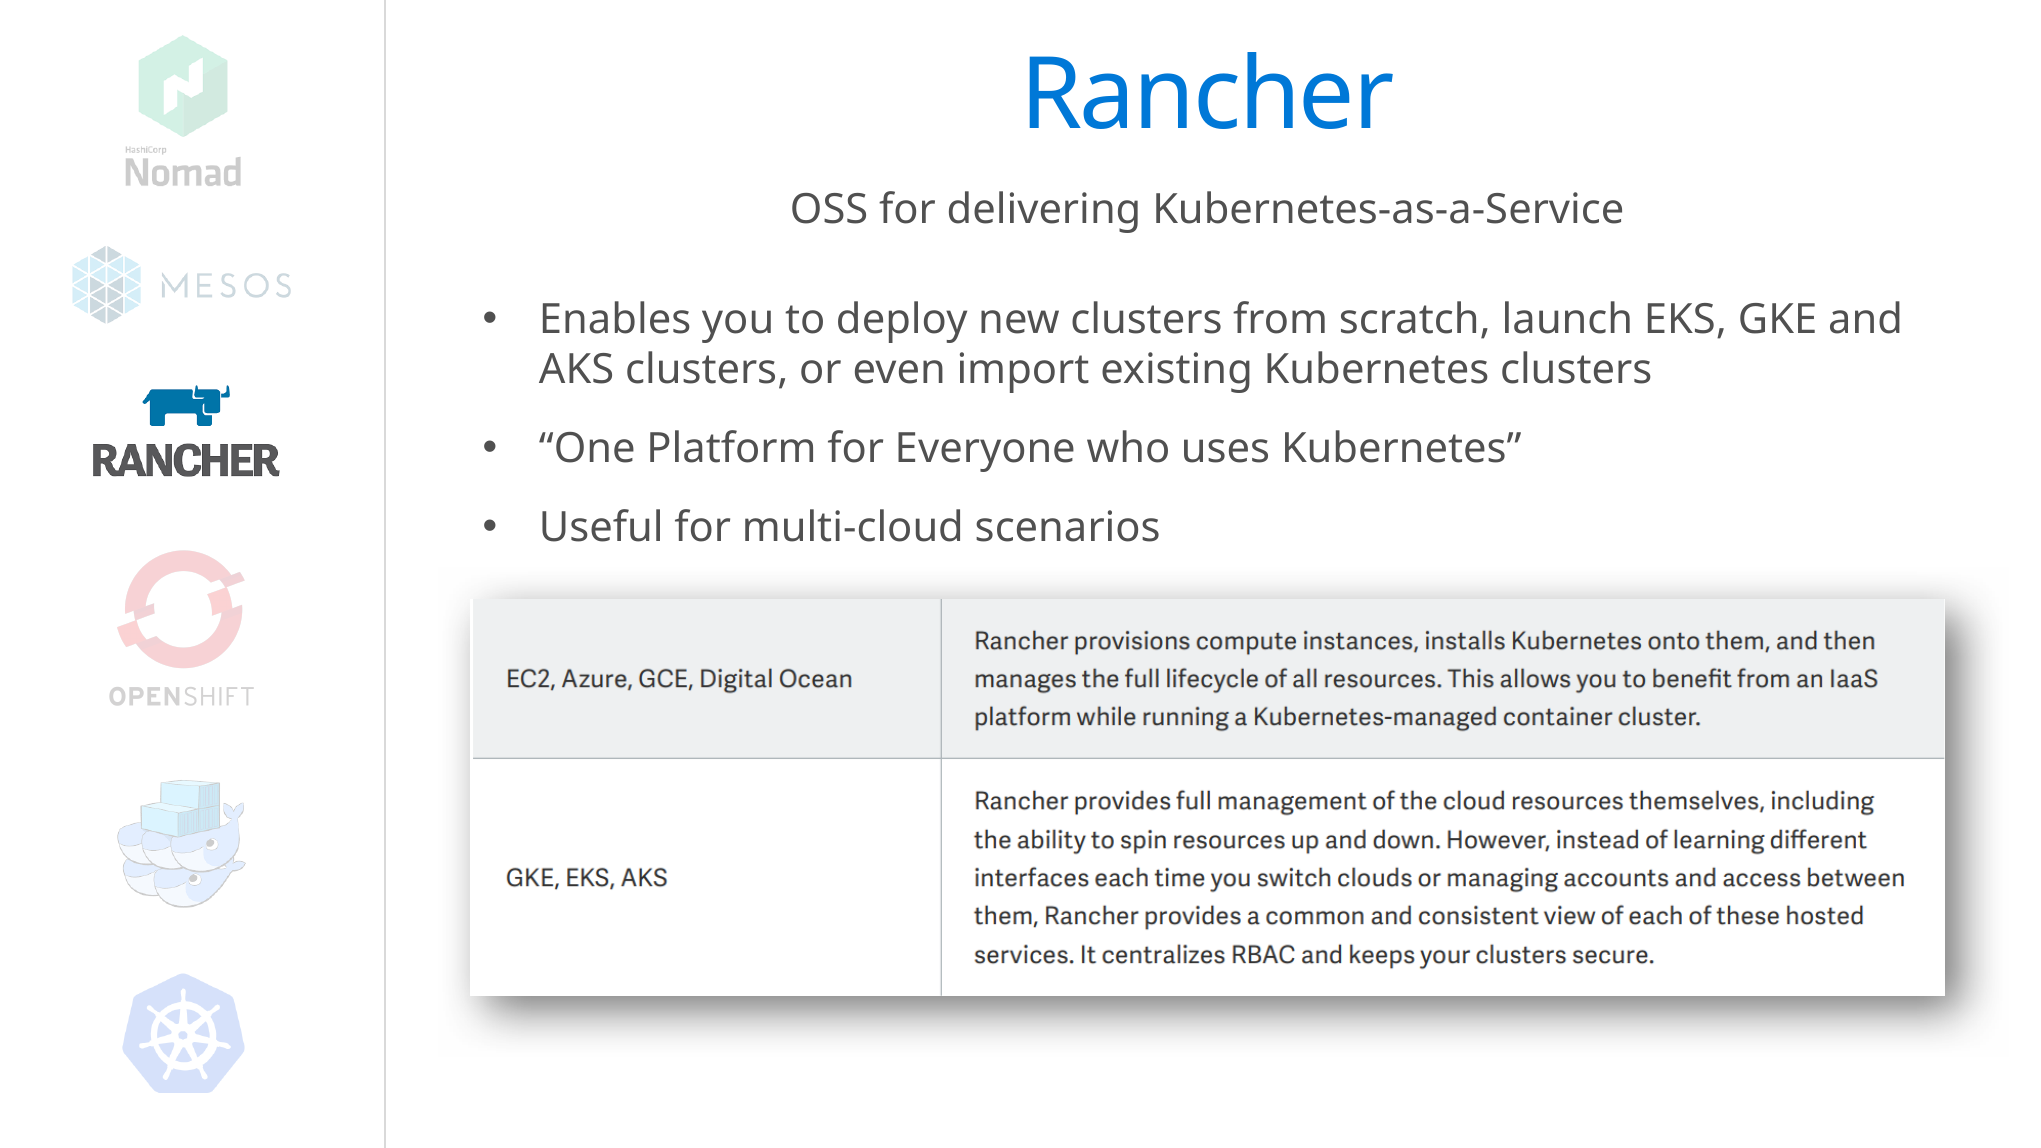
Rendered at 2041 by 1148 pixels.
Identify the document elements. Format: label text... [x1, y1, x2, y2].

picture [470, 599, 1945, 996]
picture [104, 546, 258, 711]
picture [72, 244, 291, 324]
text_box OSS for delivering Kubernetes-as-a-Service [535, 157, 1880, 257]
text_box Rancher [424, 35, 1991, 158]
text_box Enables you to deploy new clusters from scratch, launch EKS, GKE and AKS clusters, or even import existing Kubernetes clusters “One Platform for Everyone who uses Kubernetes” Useful for multi-cloud scenarios [467, 284, 1991, 616]
picture [115, 967, 251, 1099]
picture [98, 755, 268, 922]
picture [95, 22, 271, 199]
picture [72, 370, 291, 502]
